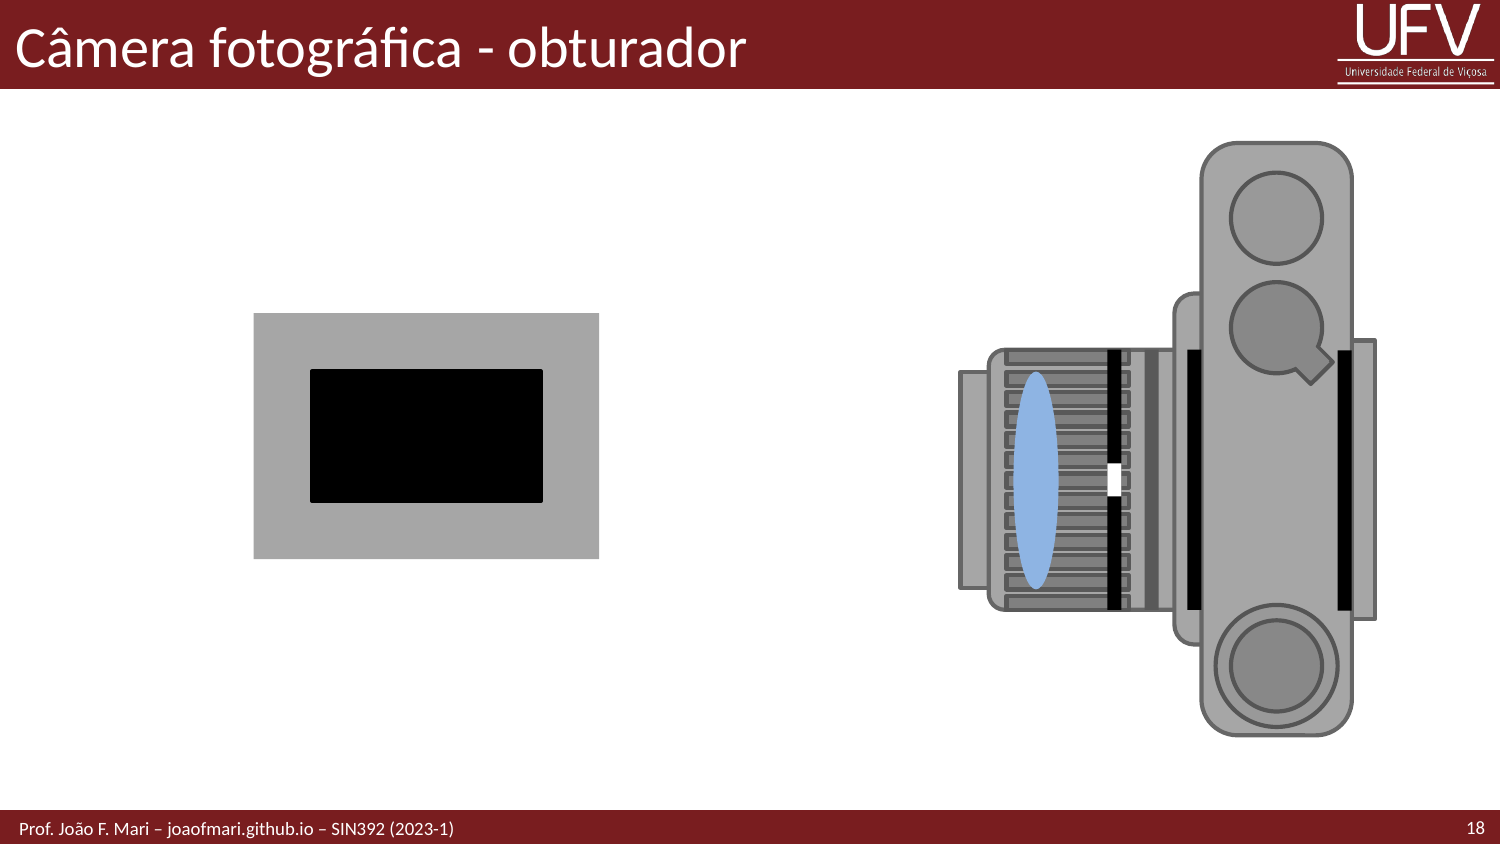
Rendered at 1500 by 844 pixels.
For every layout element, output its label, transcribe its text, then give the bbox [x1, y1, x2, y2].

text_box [960, 142, 1375, 736]
text_box [310, 369, 543, 503]
slide_number 18 [1328, 811, 1500, 844]
list [0, 88, 1500, 812]
footer Prof. João F. Mari – joaofmari.github.io – SIN392 (2023-1) [0, 812, 1034, 844]
title Câmera fotográfica - obturador [0, 0, 1500, 88]
text_box [251, 311, 601, 561]
